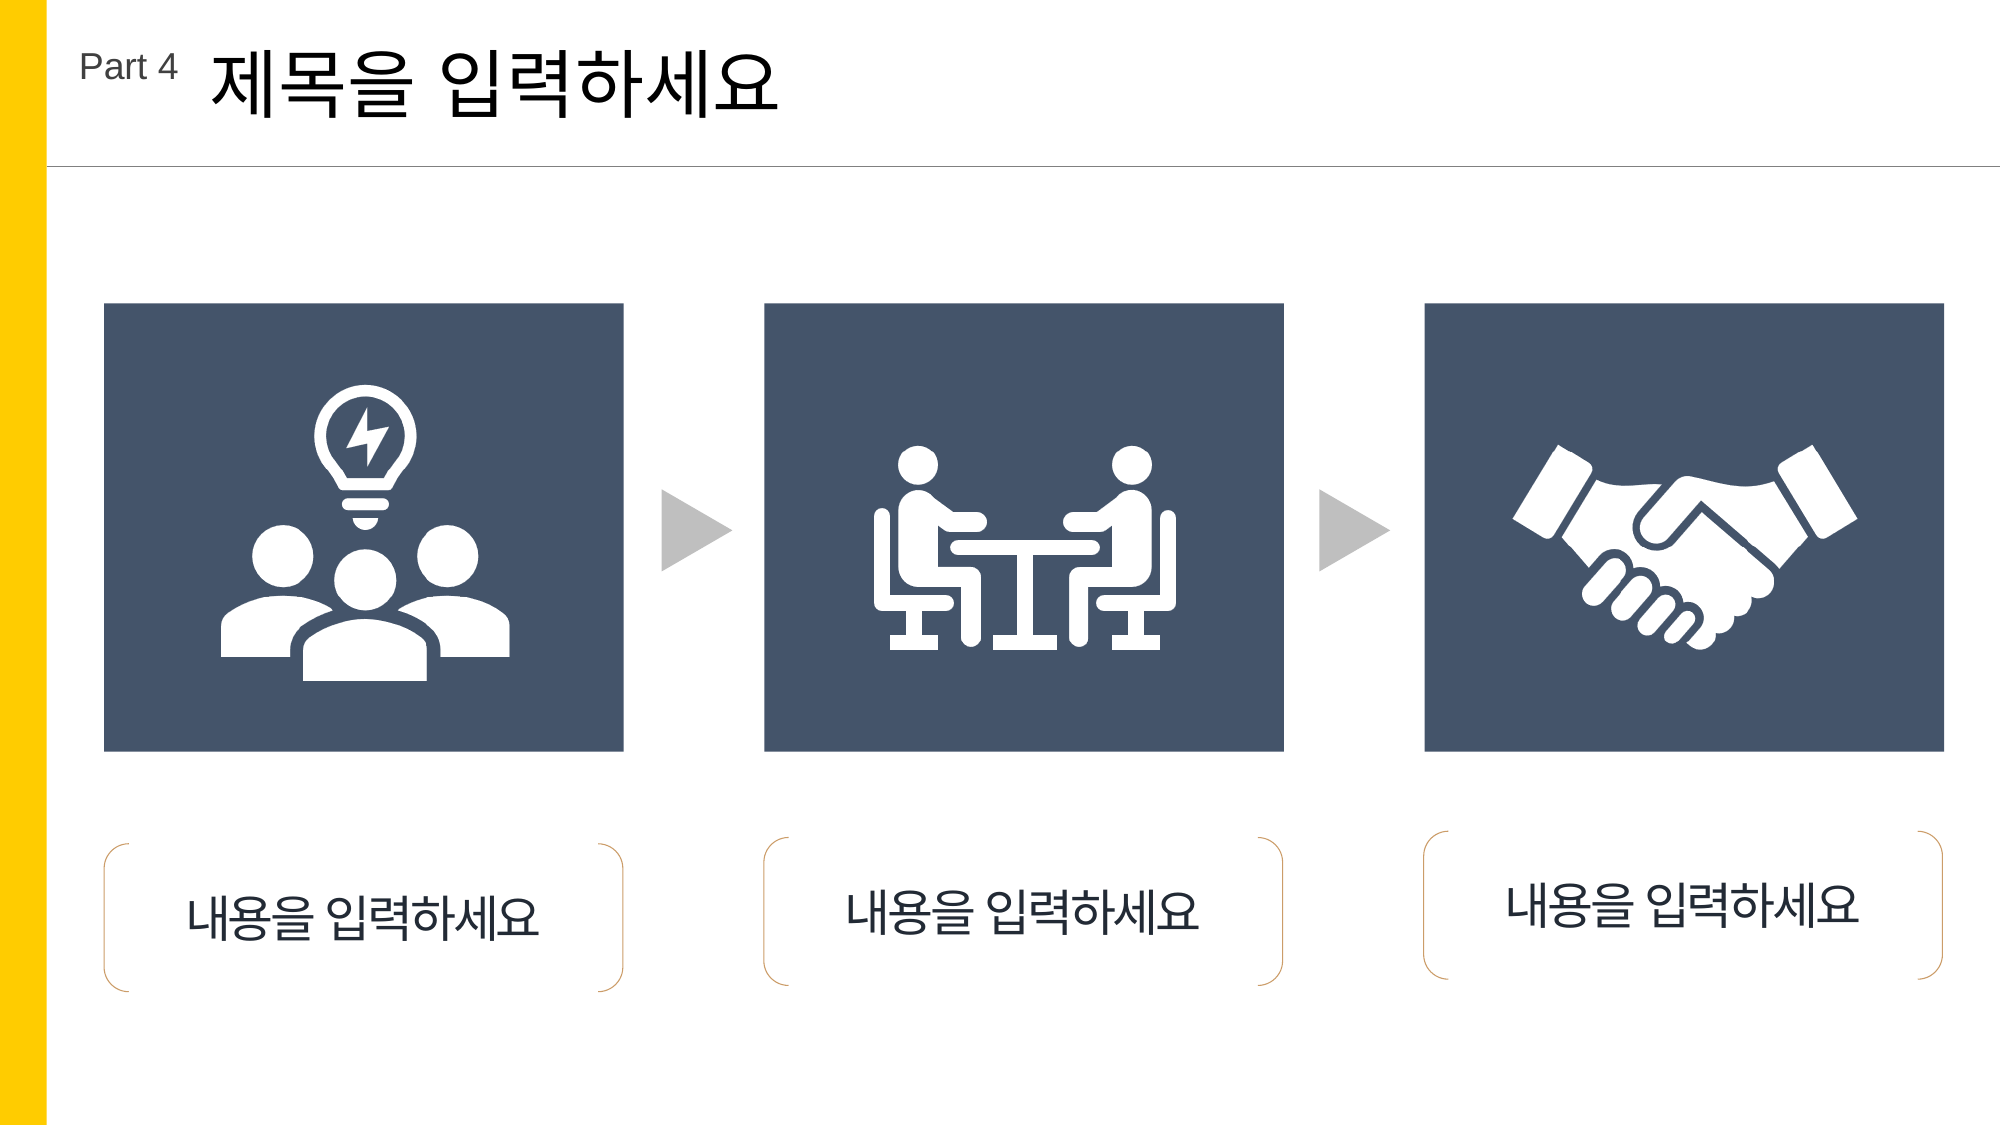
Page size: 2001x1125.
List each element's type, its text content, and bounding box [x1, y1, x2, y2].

text_box [0, 0, 48, 1125]
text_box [764, 303, 1284, 752]
text_box 제목을 입력하세요 [194, 30, 798, 136]
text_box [1424, 303, 1945, 752]
text_box [660, 487, 735, 574]
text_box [104, 843, 623, 992]
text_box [104, 303, 624, 752]
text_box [1423, 831, 1943, 980]
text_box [763, 837, 1283, 986]
text_box Part 4 [64, 34, 194, 95]
text_box [1318, 487, 1393, 574]
